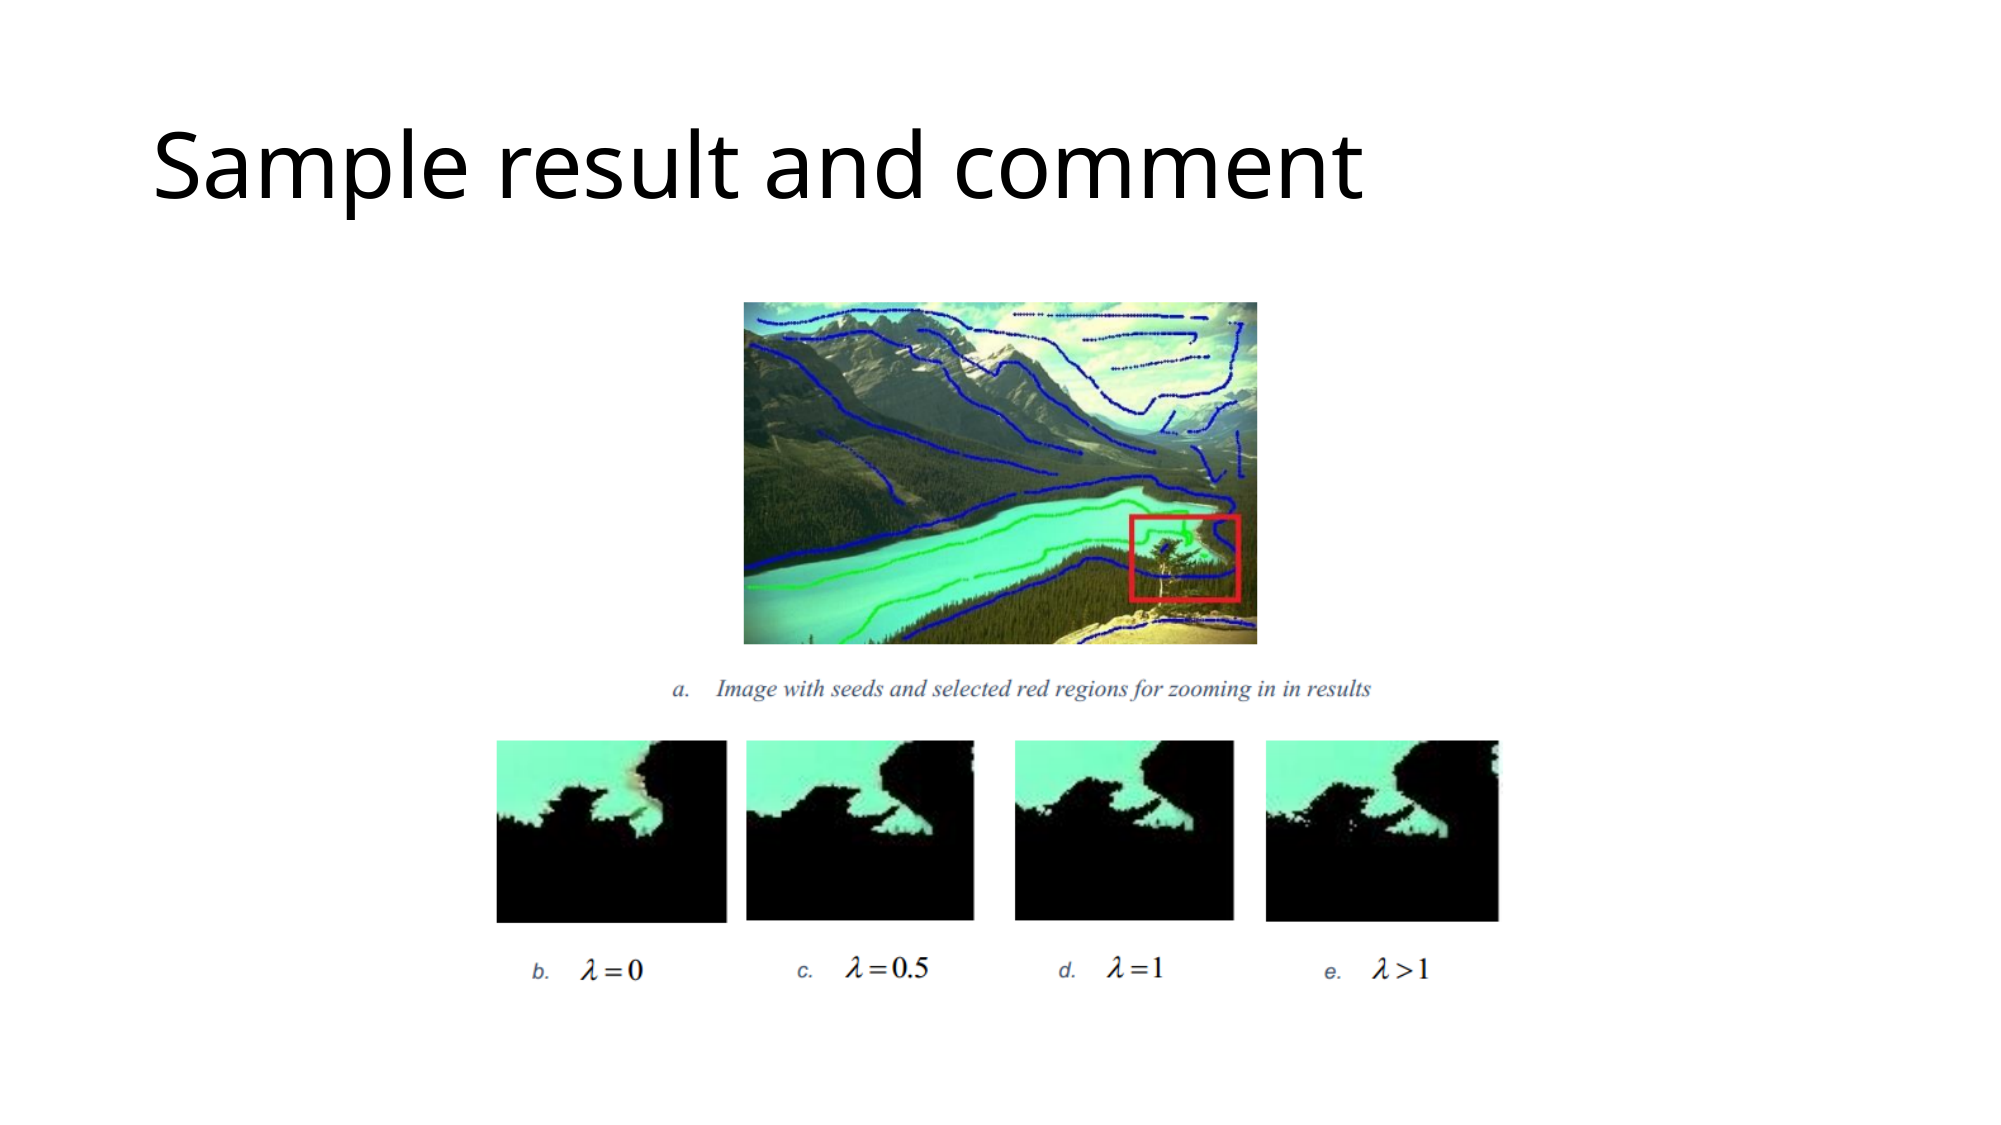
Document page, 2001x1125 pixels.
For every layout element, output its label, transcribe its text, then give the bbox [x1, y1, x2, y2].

title Sample result and comment [137, 59, 1863, 278]
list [488, 277, 1512, 994]
